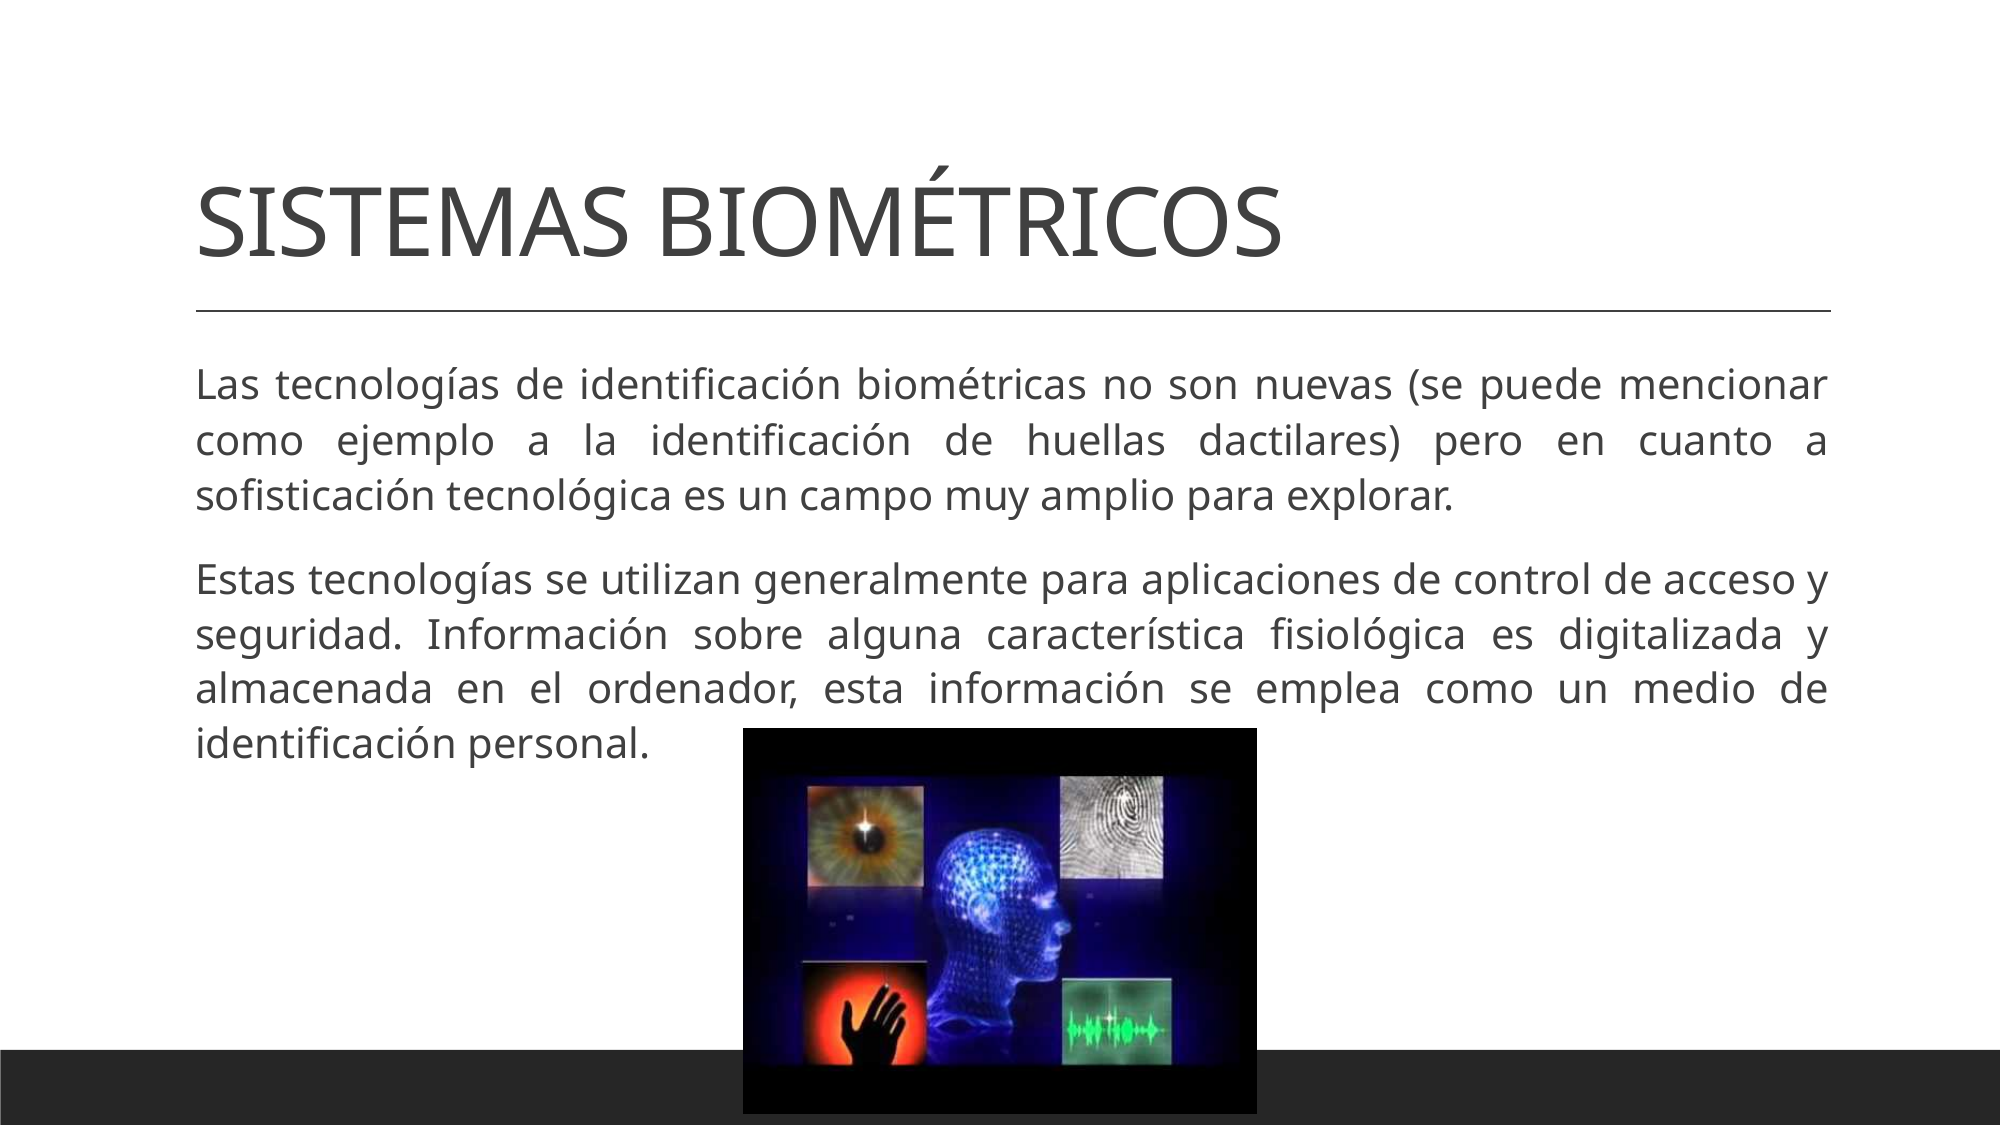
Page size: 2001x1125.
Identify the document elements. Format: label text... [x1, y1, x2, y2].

title SISTEMAS BIOMÉTRICOS [180, 47, 1830, 285]
picture [742, 728, 1258, 1115]
list Las tecnologías de identificación biométricas no son nuevas (se puede mencionar como ejemplo a la identificación de huellas dactilares) pero en cuanto a sofisticación tecnológica es un campo muy amplio para explorar. Estas tecnologías se utilizan generalmente para aplicaciones de control de acceso y seguridad. Información sobre alguna característica fisiológica es digitalizada y almacenada en el ordenador, esta información se emplea como un medio de identificación personal. [180, 345, 1830, 963]
